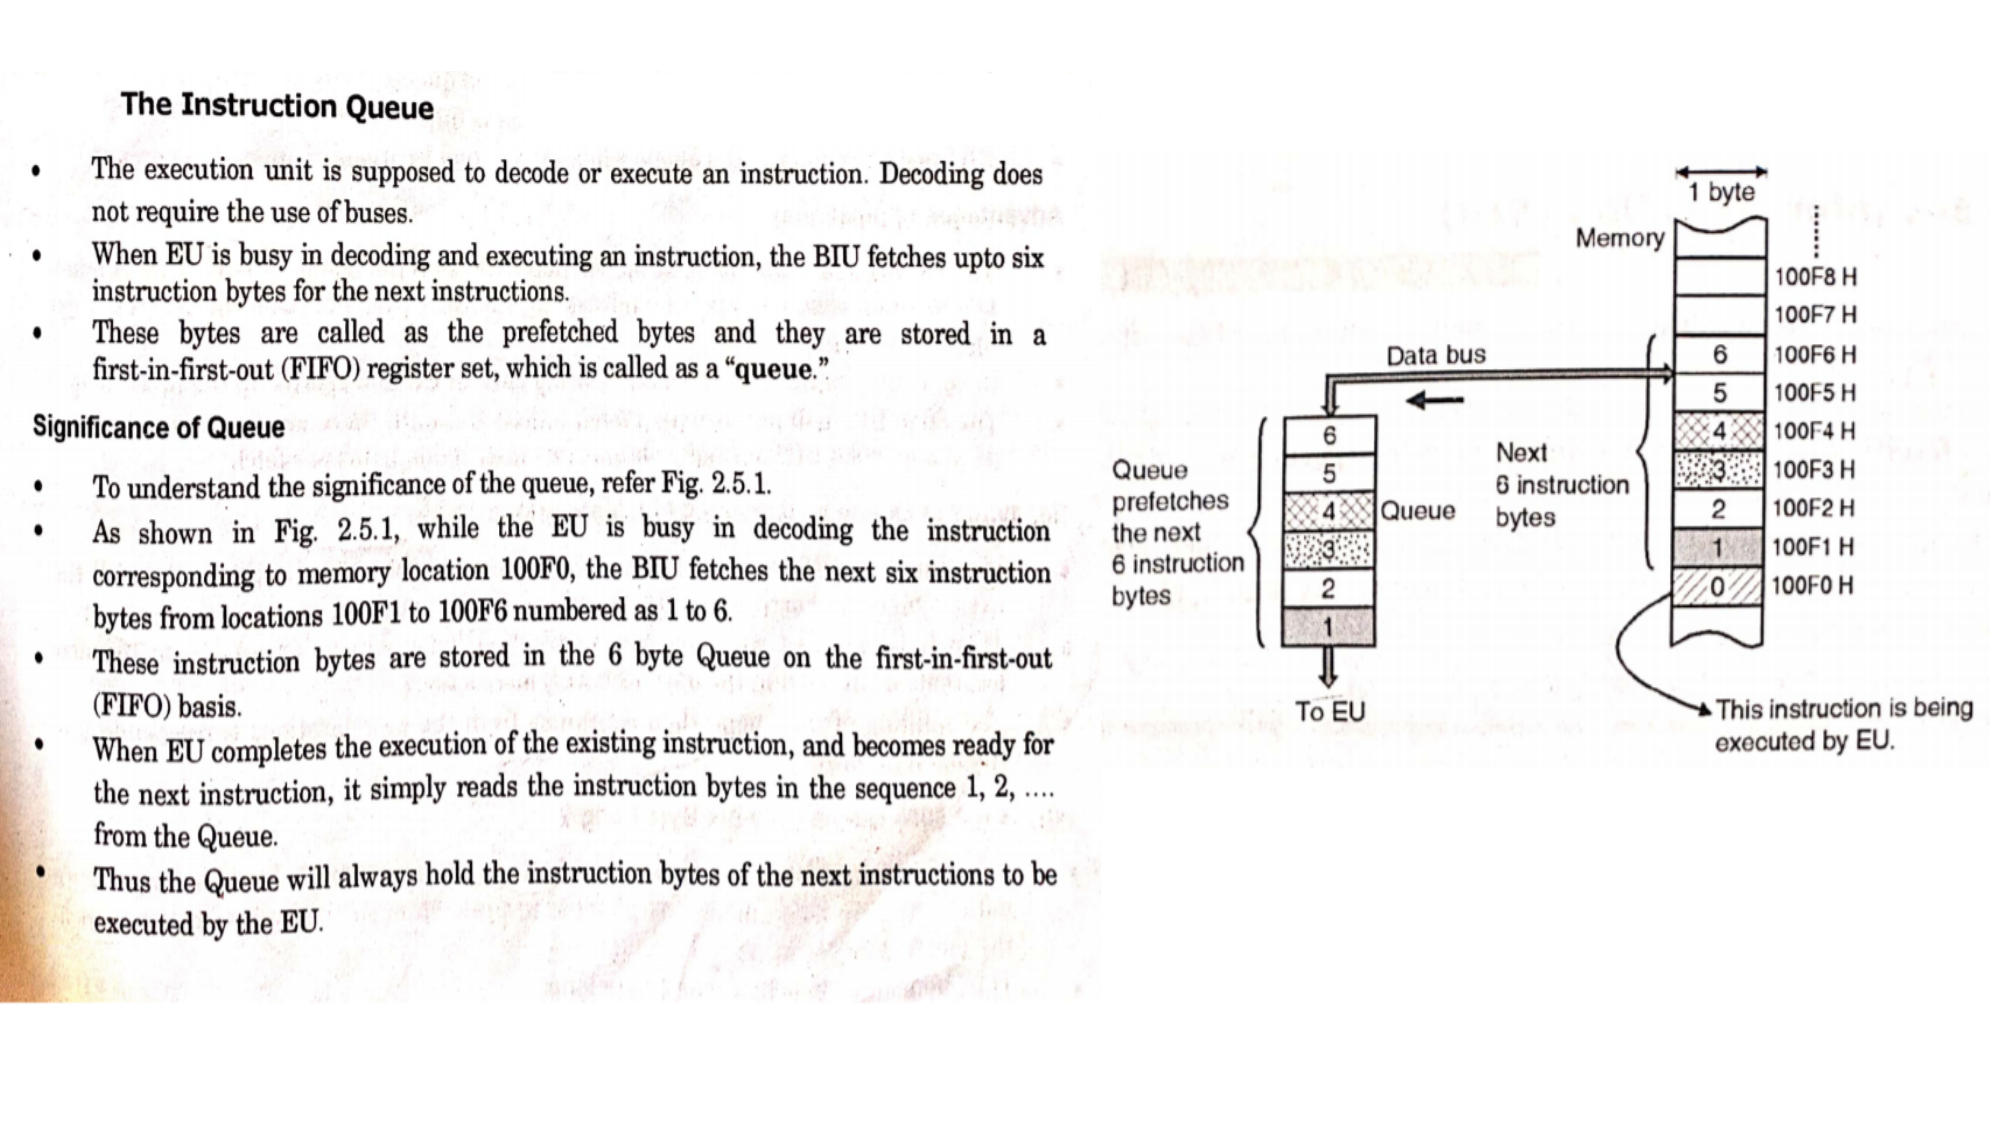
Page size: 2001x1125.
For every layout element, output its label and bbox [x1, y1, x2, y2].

picture [0, 71, 1990, 1015]
